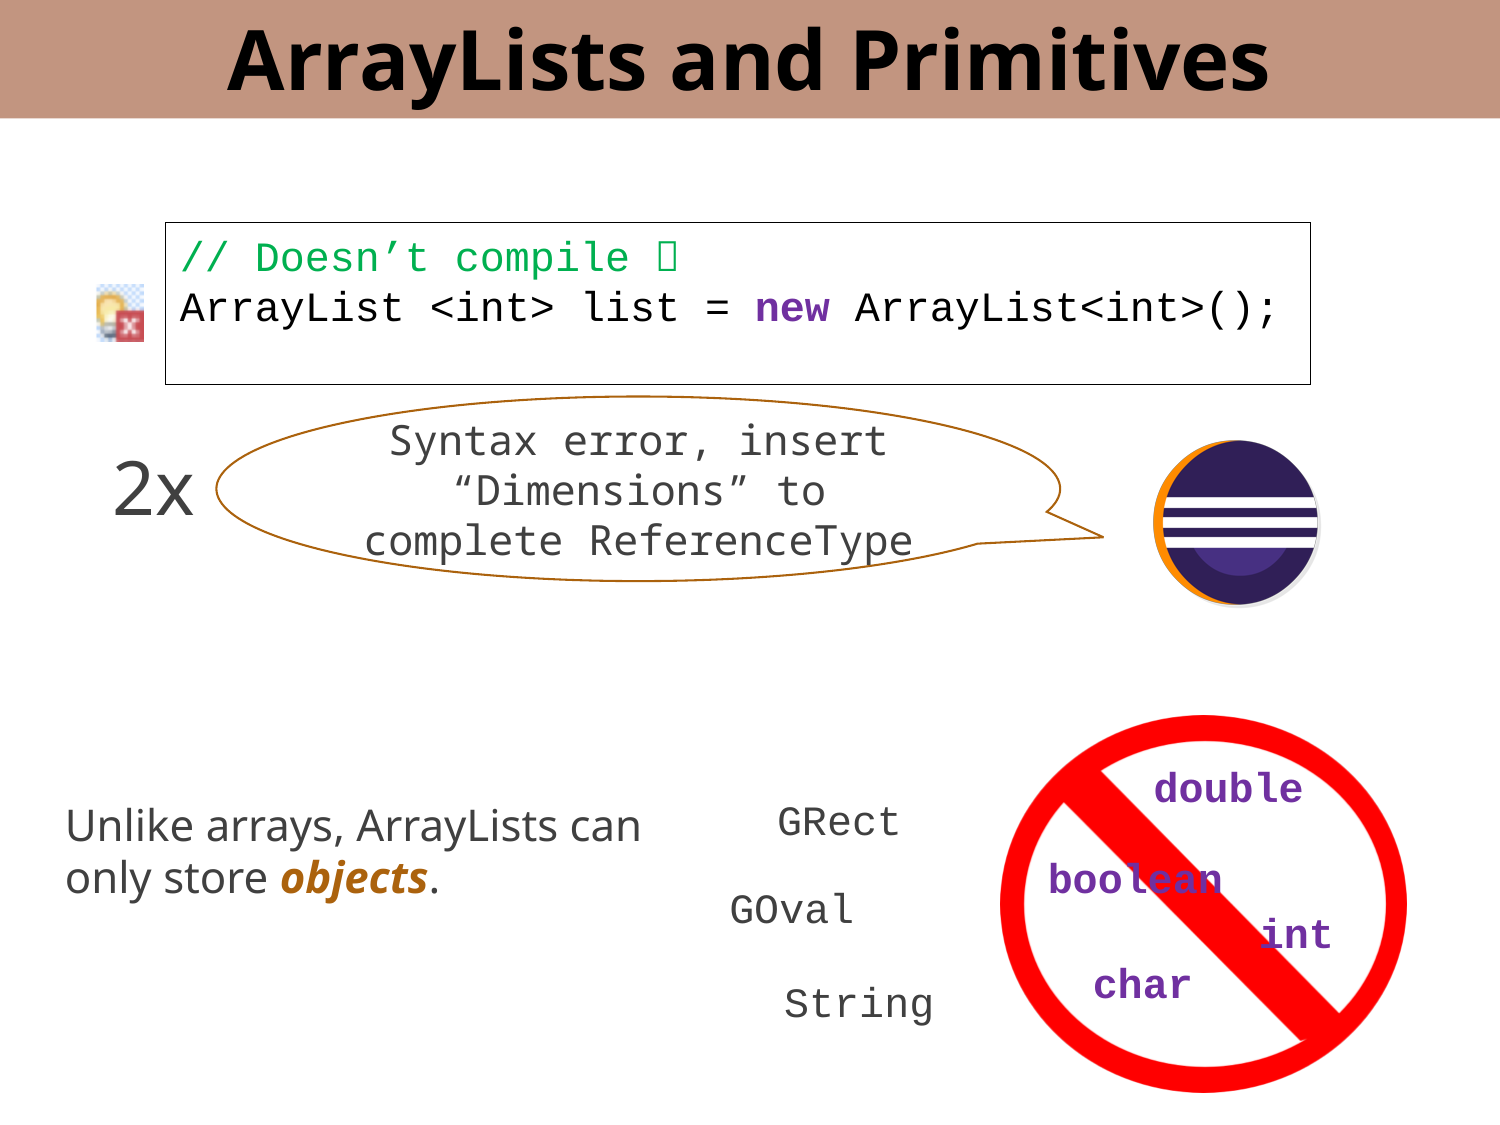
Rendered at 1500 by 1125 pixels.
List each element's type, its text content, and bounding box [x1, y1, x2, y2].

picture [93, 283, 144, 343]
text_box GOval [714, 874, 870, 939]
text_box // Doesn’t compile  ArrayList <int> list = new ArrayList<int>(); [165, 222, 1311, 385]
text_box ArrayLists and Primitives [0, 0, 1500, 121]
picture [1145, 432, 1326, 613]
text_box Syntax error, insert “Dimensions” to complete ReferenceType [216, 396, 1104, 582]
text_box GRect [762, 786, 918, 852]
text_box String [769, 968, 950, 1033]
text_box Unlike arrays, ArrayLists can only store objects. [50, 790, 658, 910]
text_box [1000, 715, 1407, 1094]
text_box 2x [97, 433, 211, 538]
